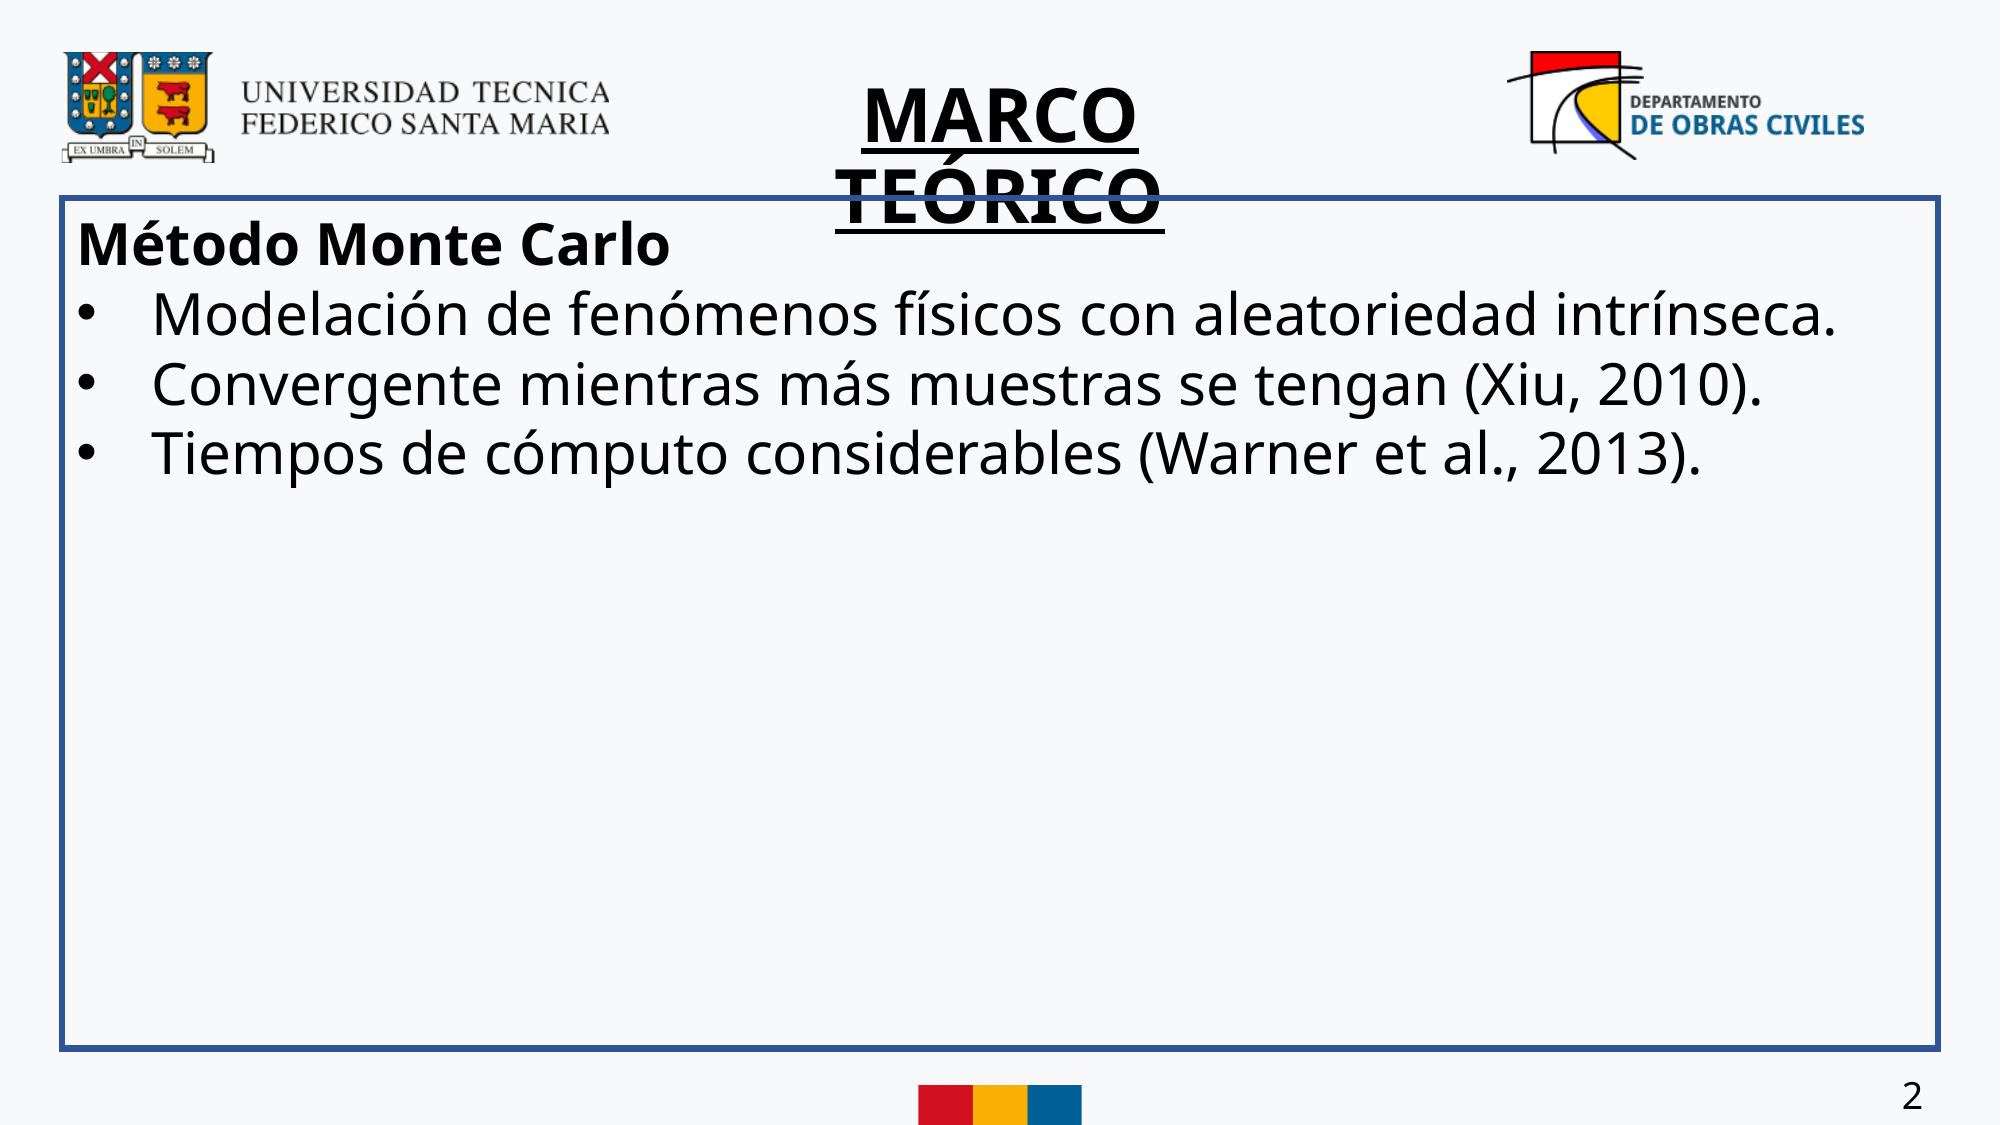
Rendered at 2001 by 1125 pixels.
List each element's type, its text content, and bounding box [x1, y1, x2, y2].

picture [61, 51, 609, 163]
text_box [61, 495, 1939, 1050]
picture [918, 1085, 1082, 1125]
picture [1507, 51, 1939, 163]
text_box Método Monte Carlo Modelación de fenómenos físicos con aleatoriedad intrínseca. Convergente mientras más muestras se tengan (Xiu, 2010). Tiempos de cómputo considerables (Warner et al., 2013). [61, 199, 1939, 495]
text_box MARCO TEÓRICO [760, 70, 1240, 182]
text_box 26 [1867, 1064, 1939, 1125]
